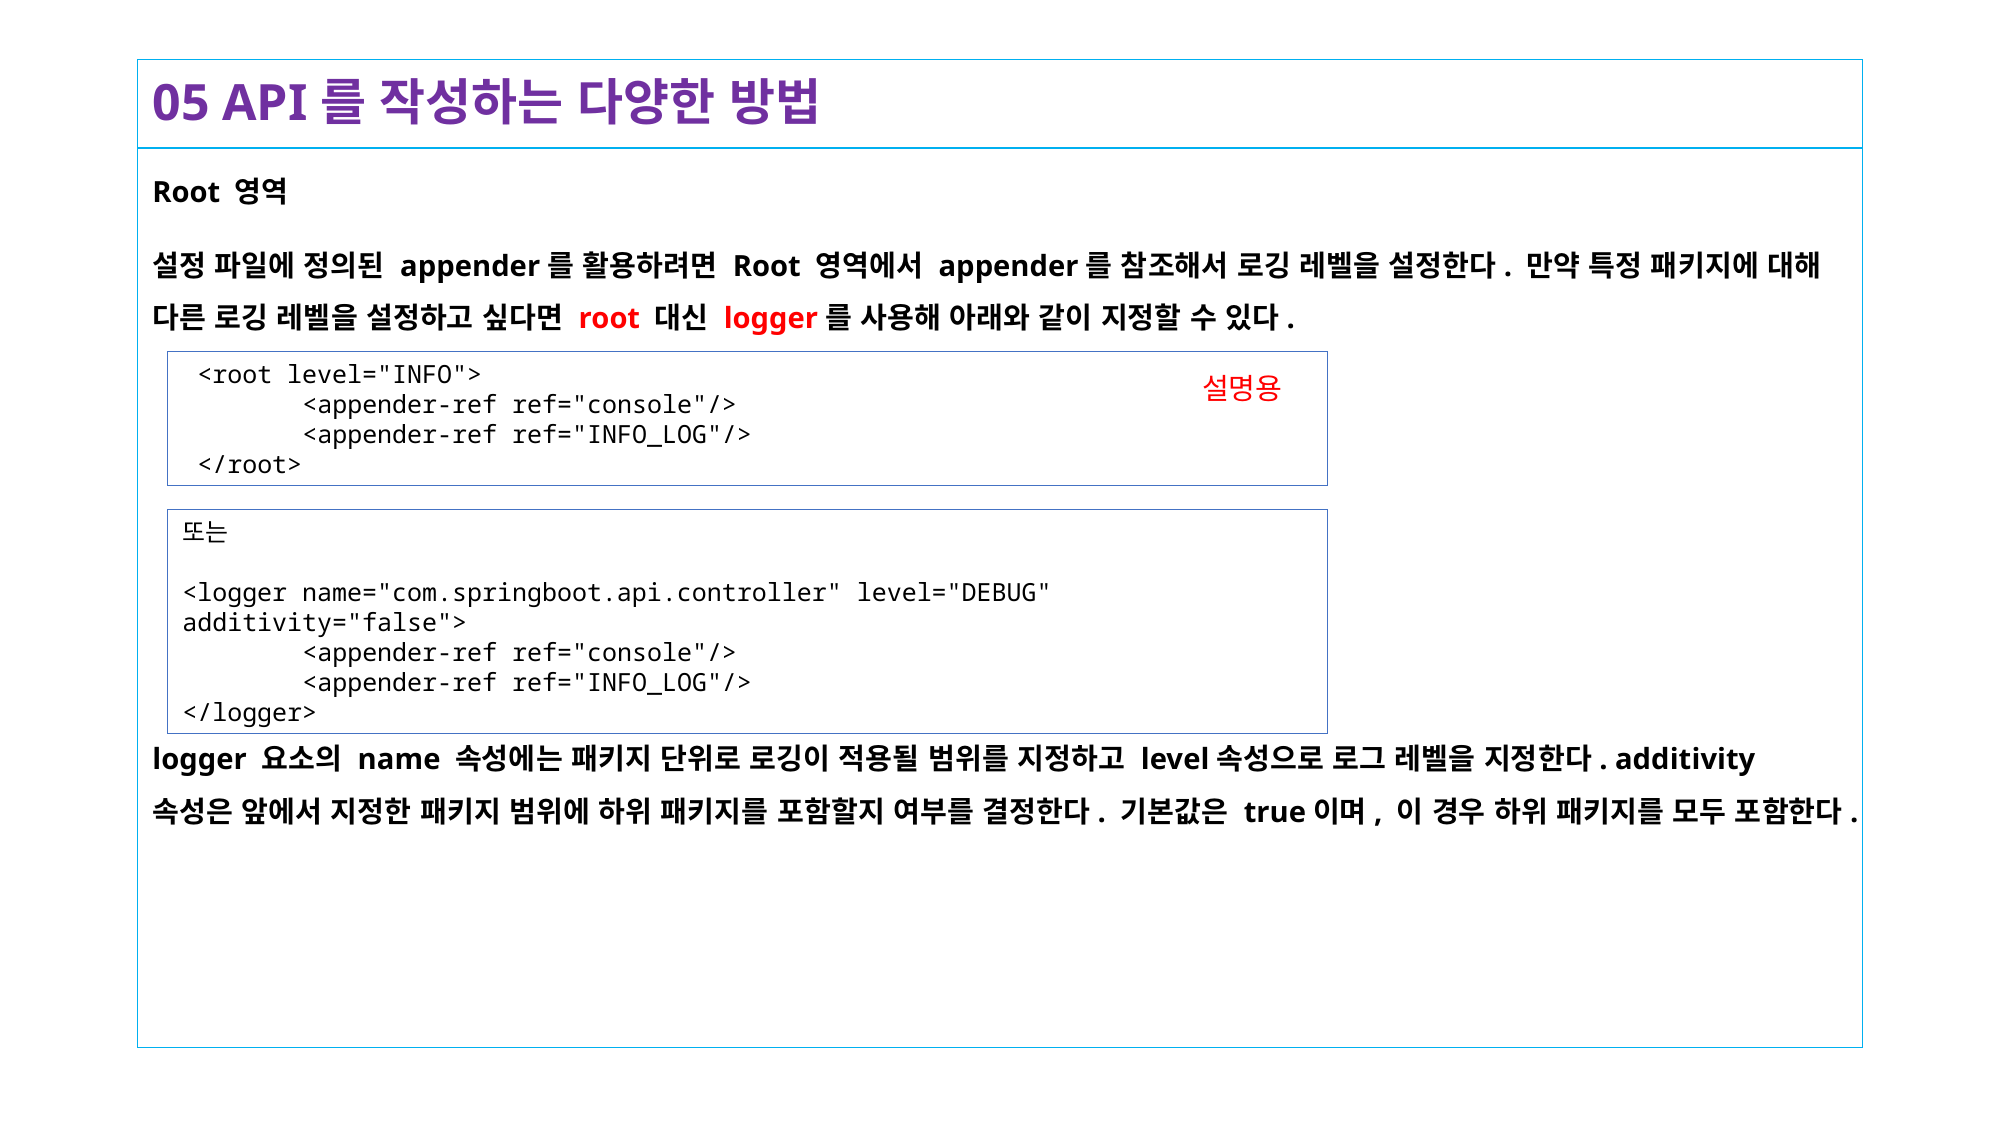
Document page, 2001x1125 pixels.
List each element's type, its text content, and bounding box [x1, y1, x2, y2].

text_box 또는 <logger name="com.springboot.api.controller" level="DEBUG" additivity="false"> <appender-ref ref="console"/> <appender-ref ref="INFO_LOG"/> </logger> [167, 509, 1328, 734]
text_box 설명용 [1187, 362, 1309, 413]
title 05 API를 작성하는 다양한 방법 [137, 59, 1863, 148]
text_box <root level="INFO"> <appender-ref ref="console"/> <appender-ref ref="INFO_LOG"/> </root> [167, 351, 1328, 486]
list Root 영역 설정 파일에 정의된 appender를 활용하려면 Root 영역에서 appender를 참조해서 로깅 레벨을 설정한다. 만약 특정 패키지에 대해 다른 로깅 레벨을 설정하고 싶다면 root 대신 logger를 사용해 아래와 같이 지정할 수 있다. logger 요소의 name 속성에는 패키지 단위로 로깅이 적용될 범위를 지정하고 level속성으로 로그 레벨을 지정한다. additivity 속성은 앞에서 지정한 패키지 범위에 하위 패키지를 포함할지 여부를 결정한다. 기본값은 true이며, 이 경우 하위 패키지를 모두 포함한다. [137, 148, 1863, 1048]
